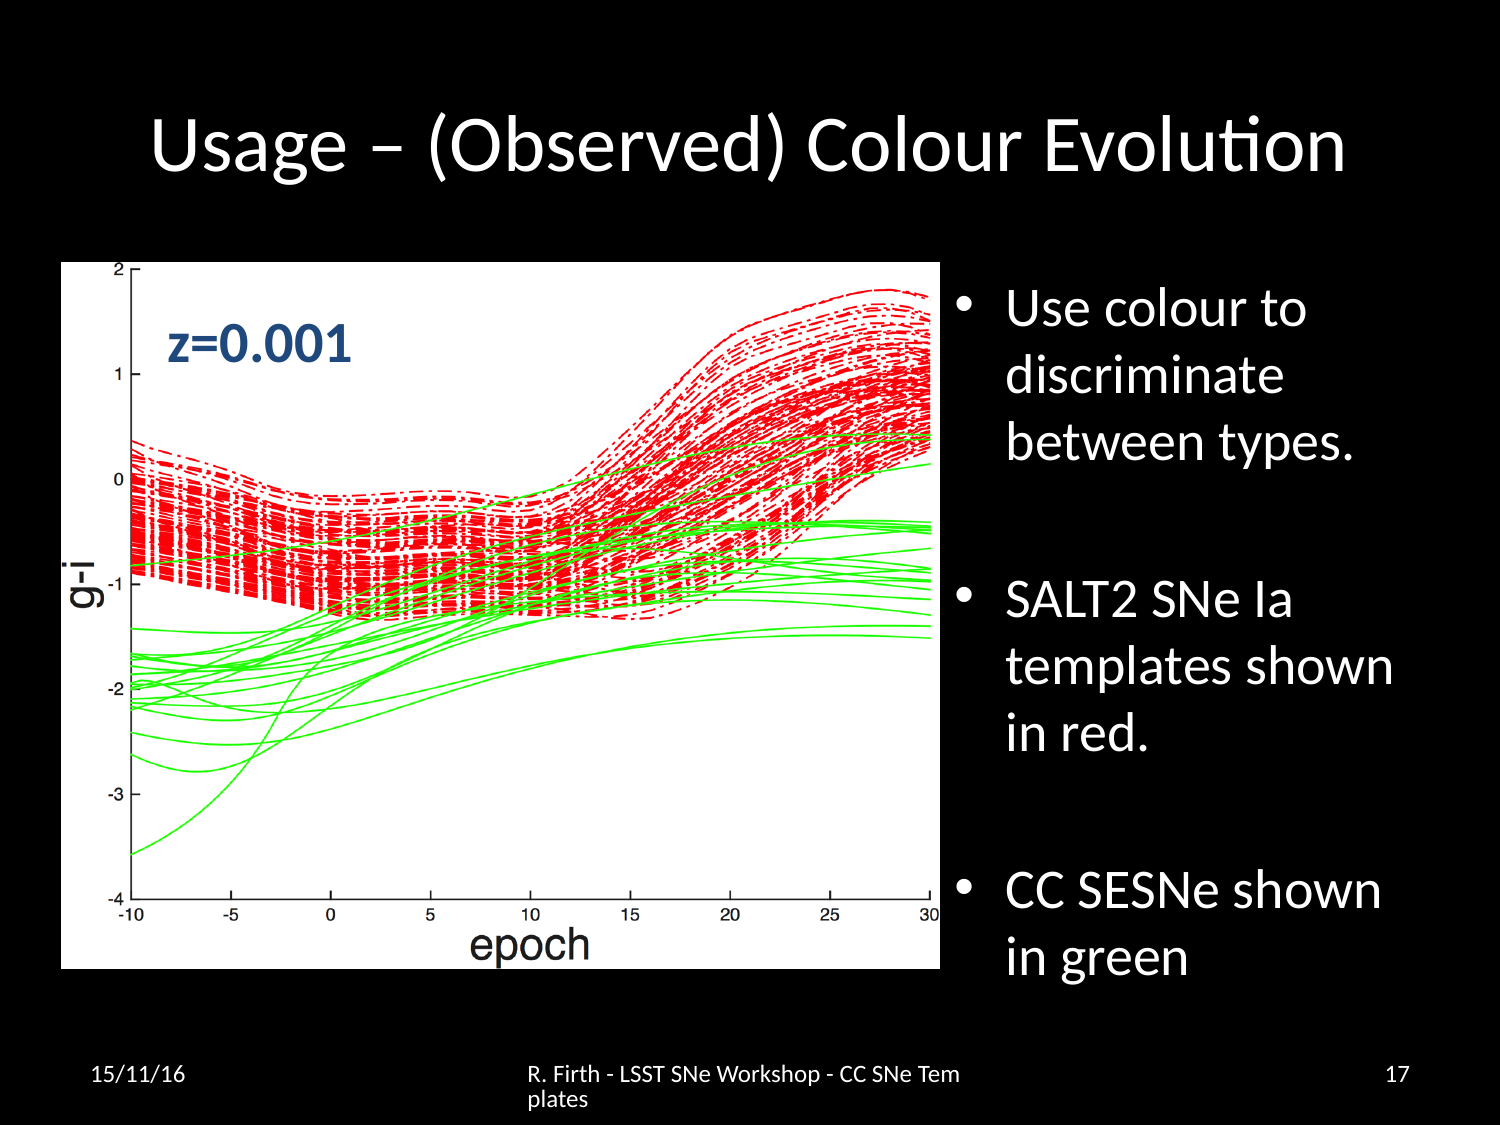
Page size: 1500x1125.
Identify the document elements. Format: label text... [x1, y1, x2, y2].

title Usage – (Observed) Colour Evolution [75, 45, 1425, 233]
list Use colour to discriminate between types. SALT2 SNe Ia templates shown in red. CC SESNe shown in green [939, 262, 1425, 1005]
footer R. Firth - LSST SNe Workshop - CC SNe Templates [512, 1042, 988, 1103]
picture [61, 262, 940, 969]
slide_number 16 [1074, 1042, 1425, 1103]
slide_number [75, 1042, 425, 1103]
